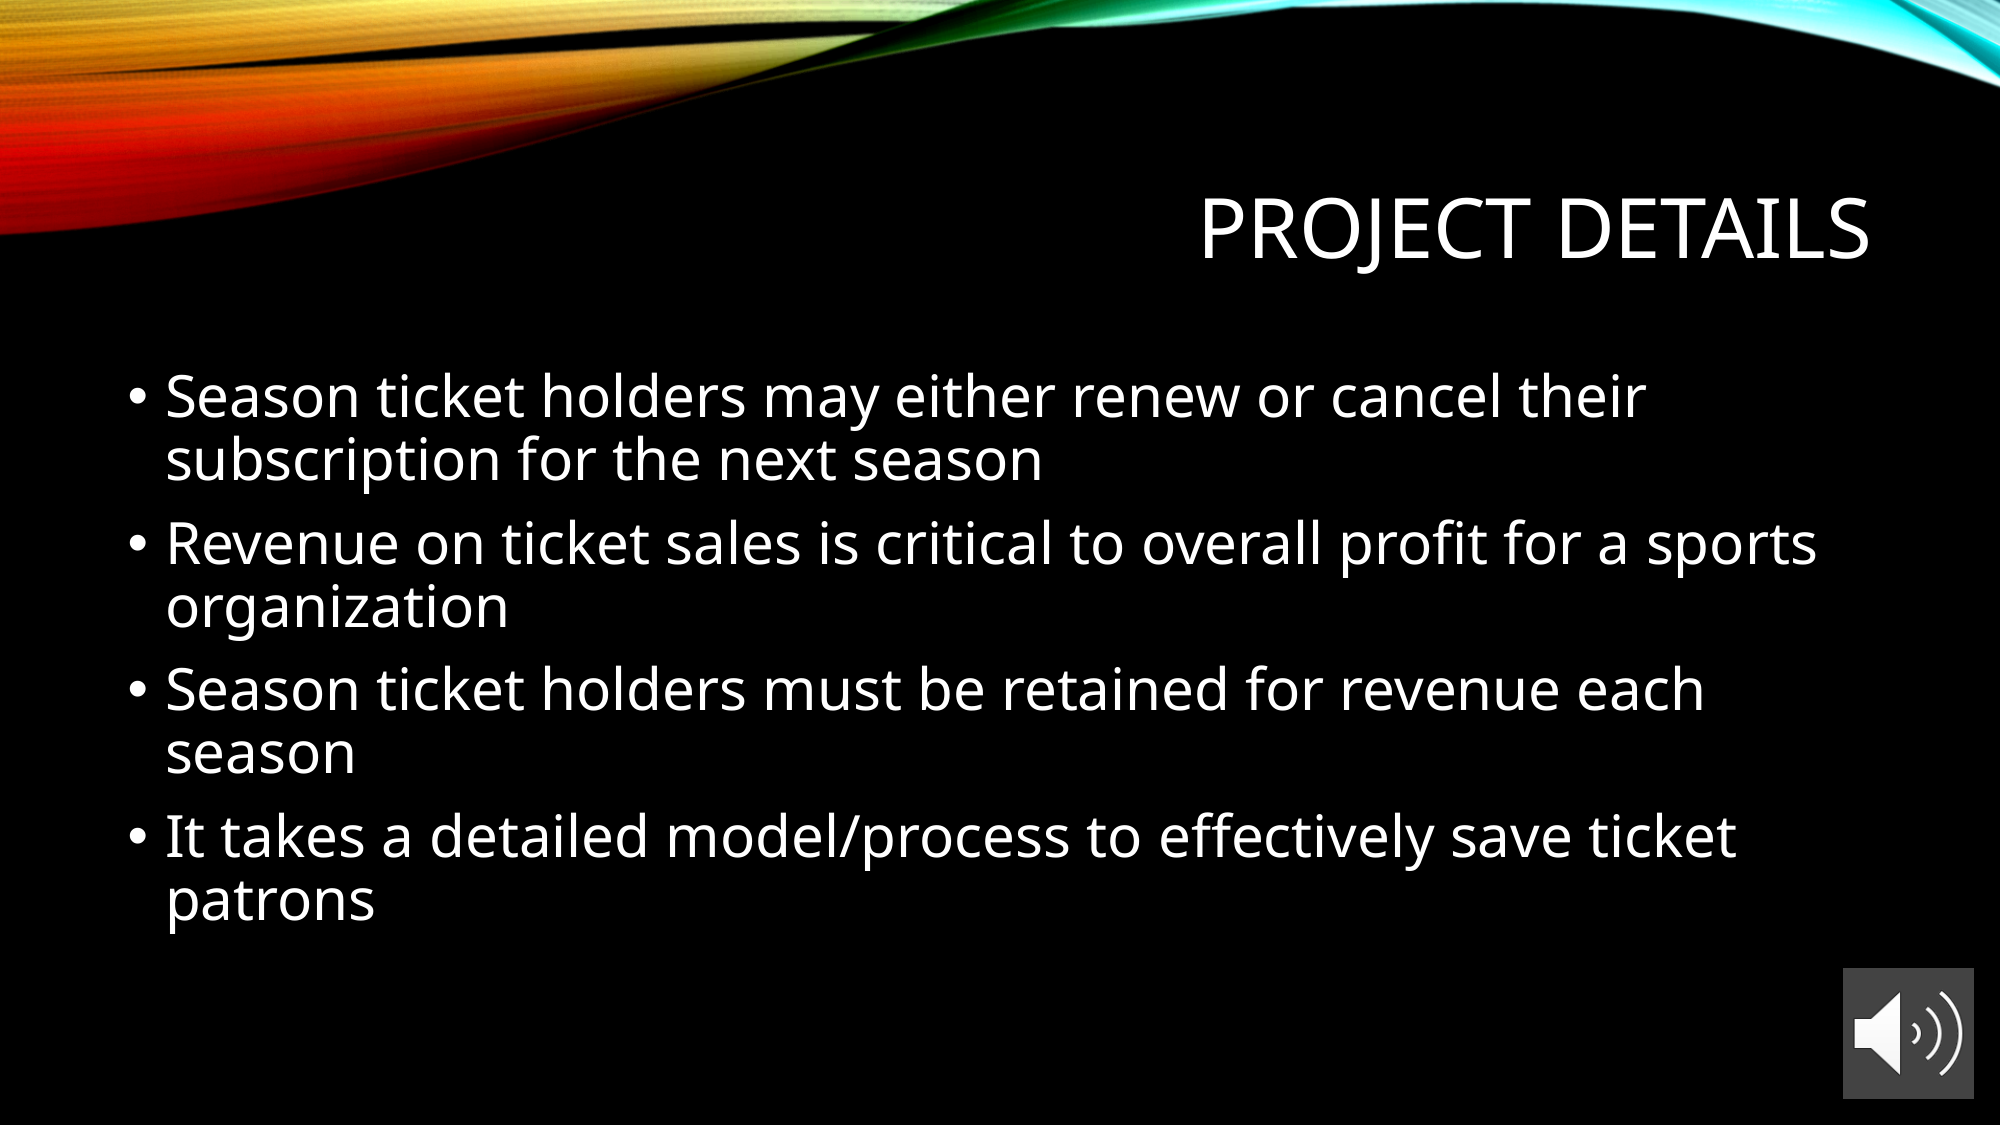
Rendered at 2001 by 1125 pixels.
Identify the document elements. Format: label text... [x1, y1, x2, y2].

title Project details [474, 125, 1888, 338]
picture [0, 0, 2000, 237]
picture [1841, 966, 1976, 1101]
list Season ticket holders may either renew or cancel their subscription for the next season Revenue on ticket sales is critical to overall profit for a sports organization Season ticket holders must be retained for revenue each season It takes a detailed model/process to effectively save ticket patrons [112, 360, 1888, 1021]
